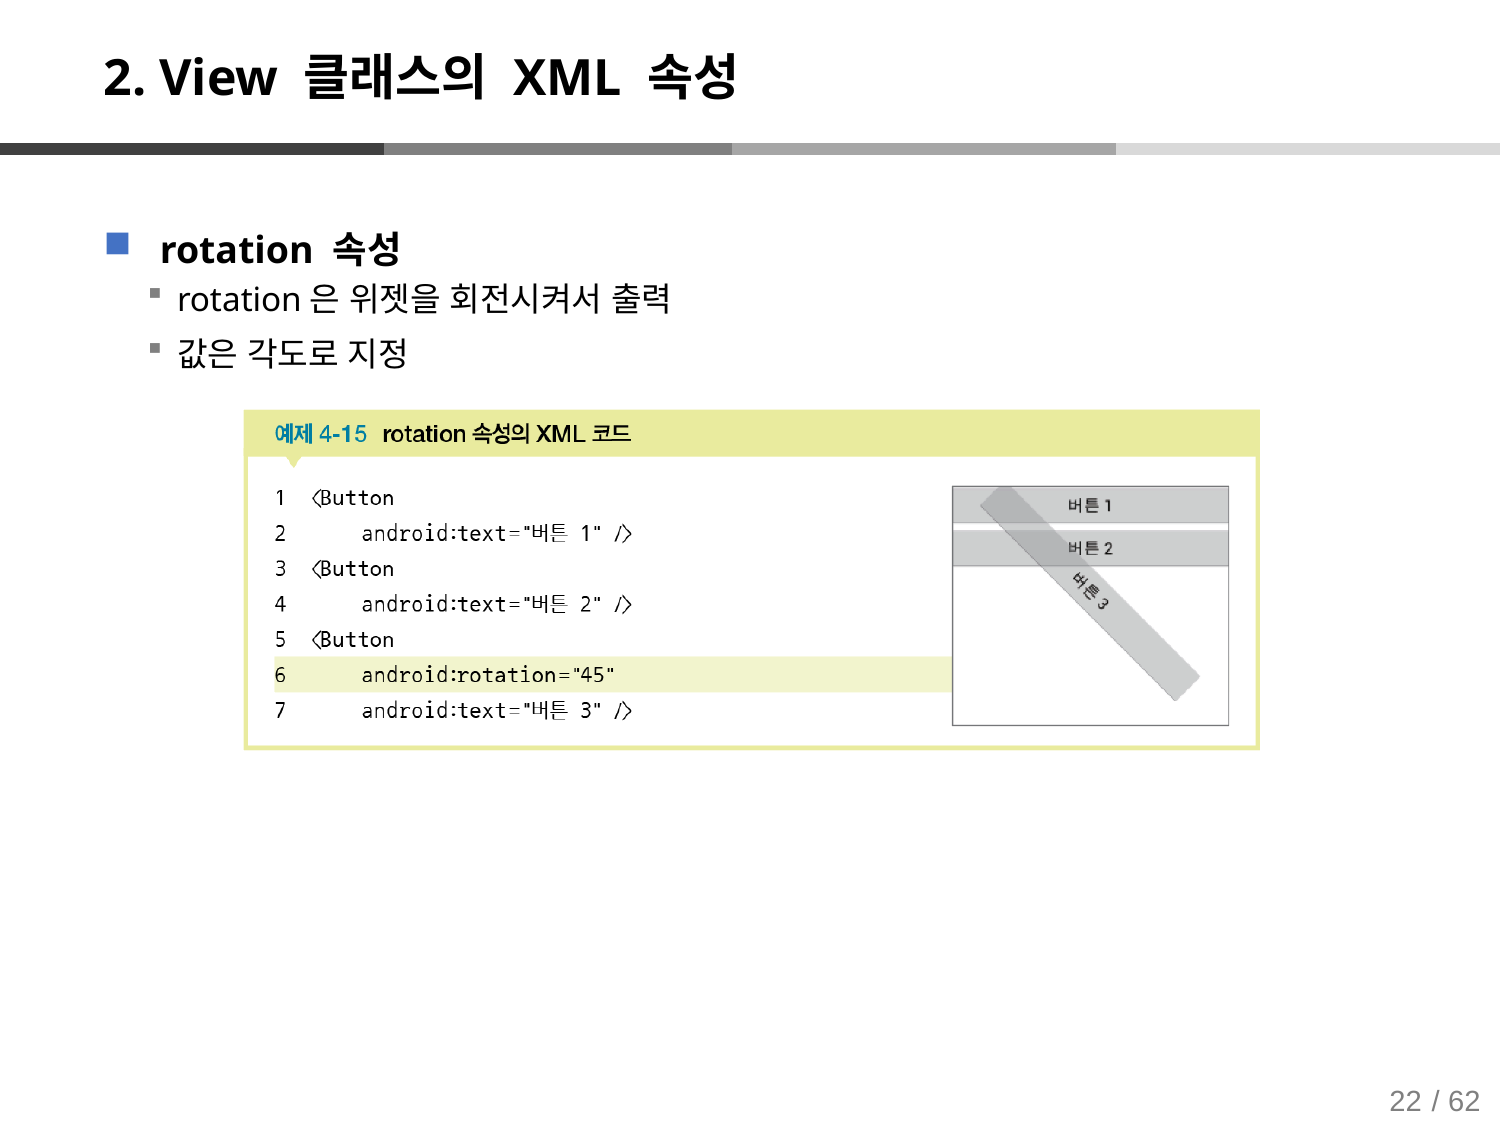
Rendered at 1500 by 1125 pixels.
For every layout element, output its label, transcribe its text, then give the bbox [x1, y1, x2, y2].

list rotation 속성 rotation은 위젯을 회전시켜서 출력 값은 각도로 지정 [88, 196, 1436, 1083]
picture [234, 402, 1266, 758]
title 2. View 클래스의 XML 속성 [88, 30, 1211, 121]
